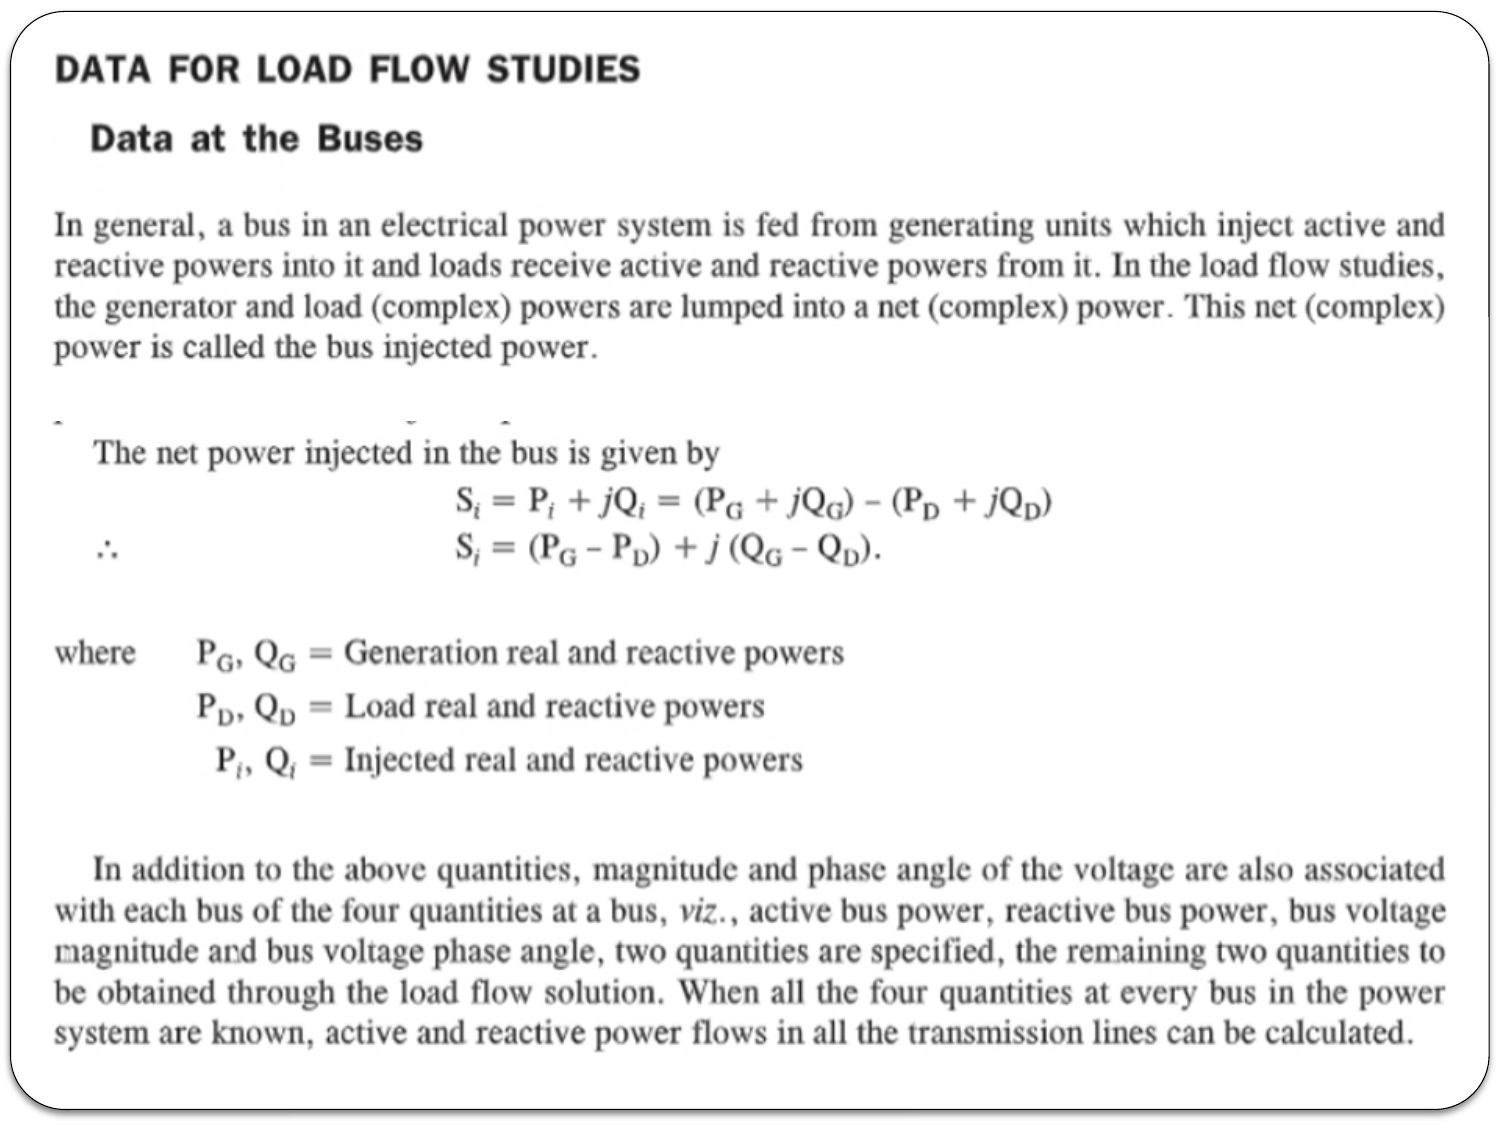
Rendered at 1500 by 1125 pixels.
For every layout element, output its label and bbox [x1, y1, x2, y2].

picture [41, 421, 1458, 575]
picture [41, 632, 1458, 798]
picture [41, 840, 1458, 1067]
picture [41, 187, 1458, 376]
picture [41, 46, 1458, 177]
